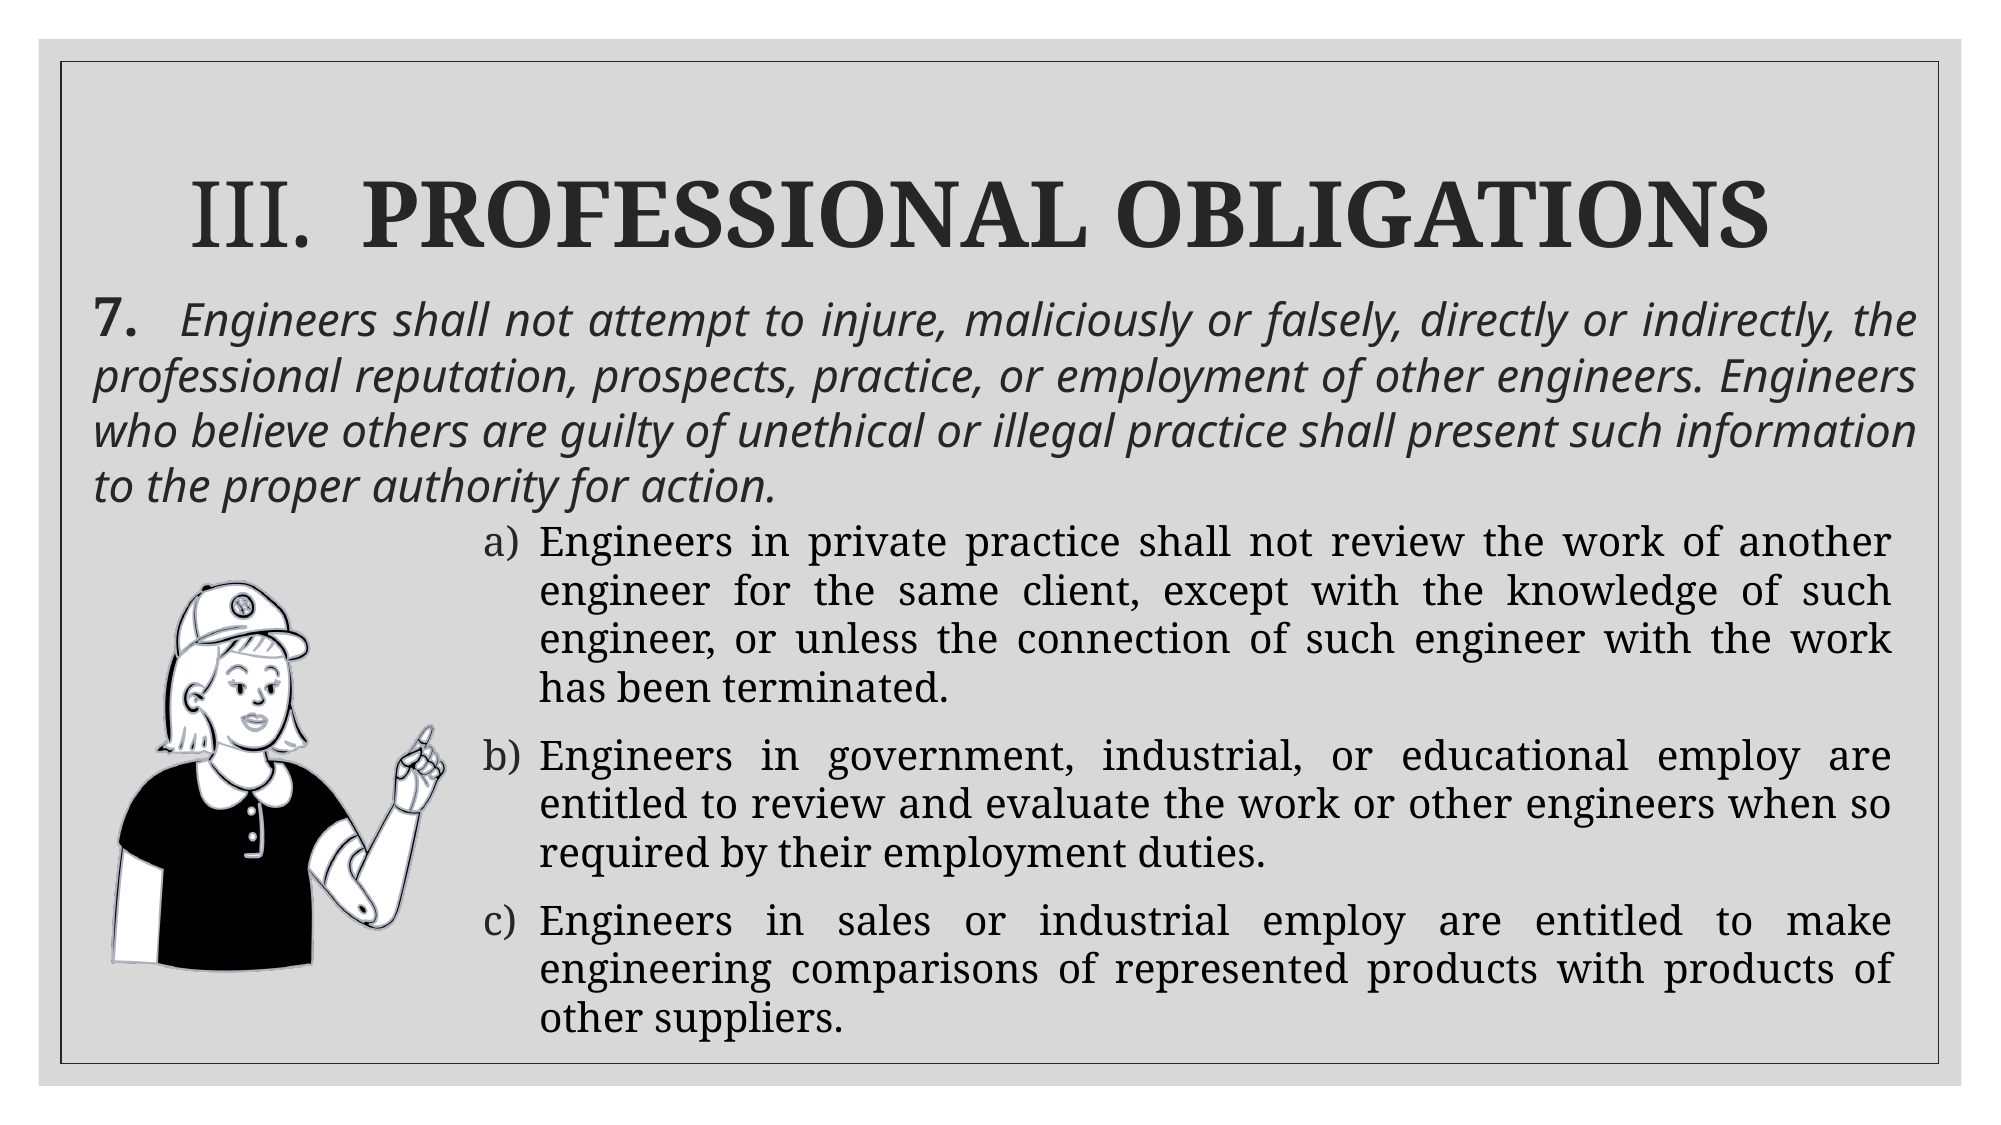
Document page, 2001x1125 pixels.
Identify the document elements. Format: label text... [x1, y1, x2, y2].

title III. PROFESSIONAL OBLIGATIONS [174, 98, 1855, 257]
list Engineers in private practice shall not review the work of another engineer for the same client, except with the knowledge of such engineer, or unless the connection of such engineer with the work has been terminated. Engineers in government, industrial, or educational employ are entitled to review and evaluate the work or other engineers when so required by their employment duties. Engineers in sales or industrial employ are entitled to make engineering comparisons of represented products with products of other suppliers. [467, 537, 1909, 1027]
picture [100, 570, 454, 985]
text_box 7. Engineers shall not attempt to injure, maliciously or falsely, directly or indirectly, the professional reputation, prospects, practice, or employment of other engineers. Engineers who believe others are guilty of unethical or illegal practice shall present such information to the proper authority for action. [78, 257, 1934, 537]
